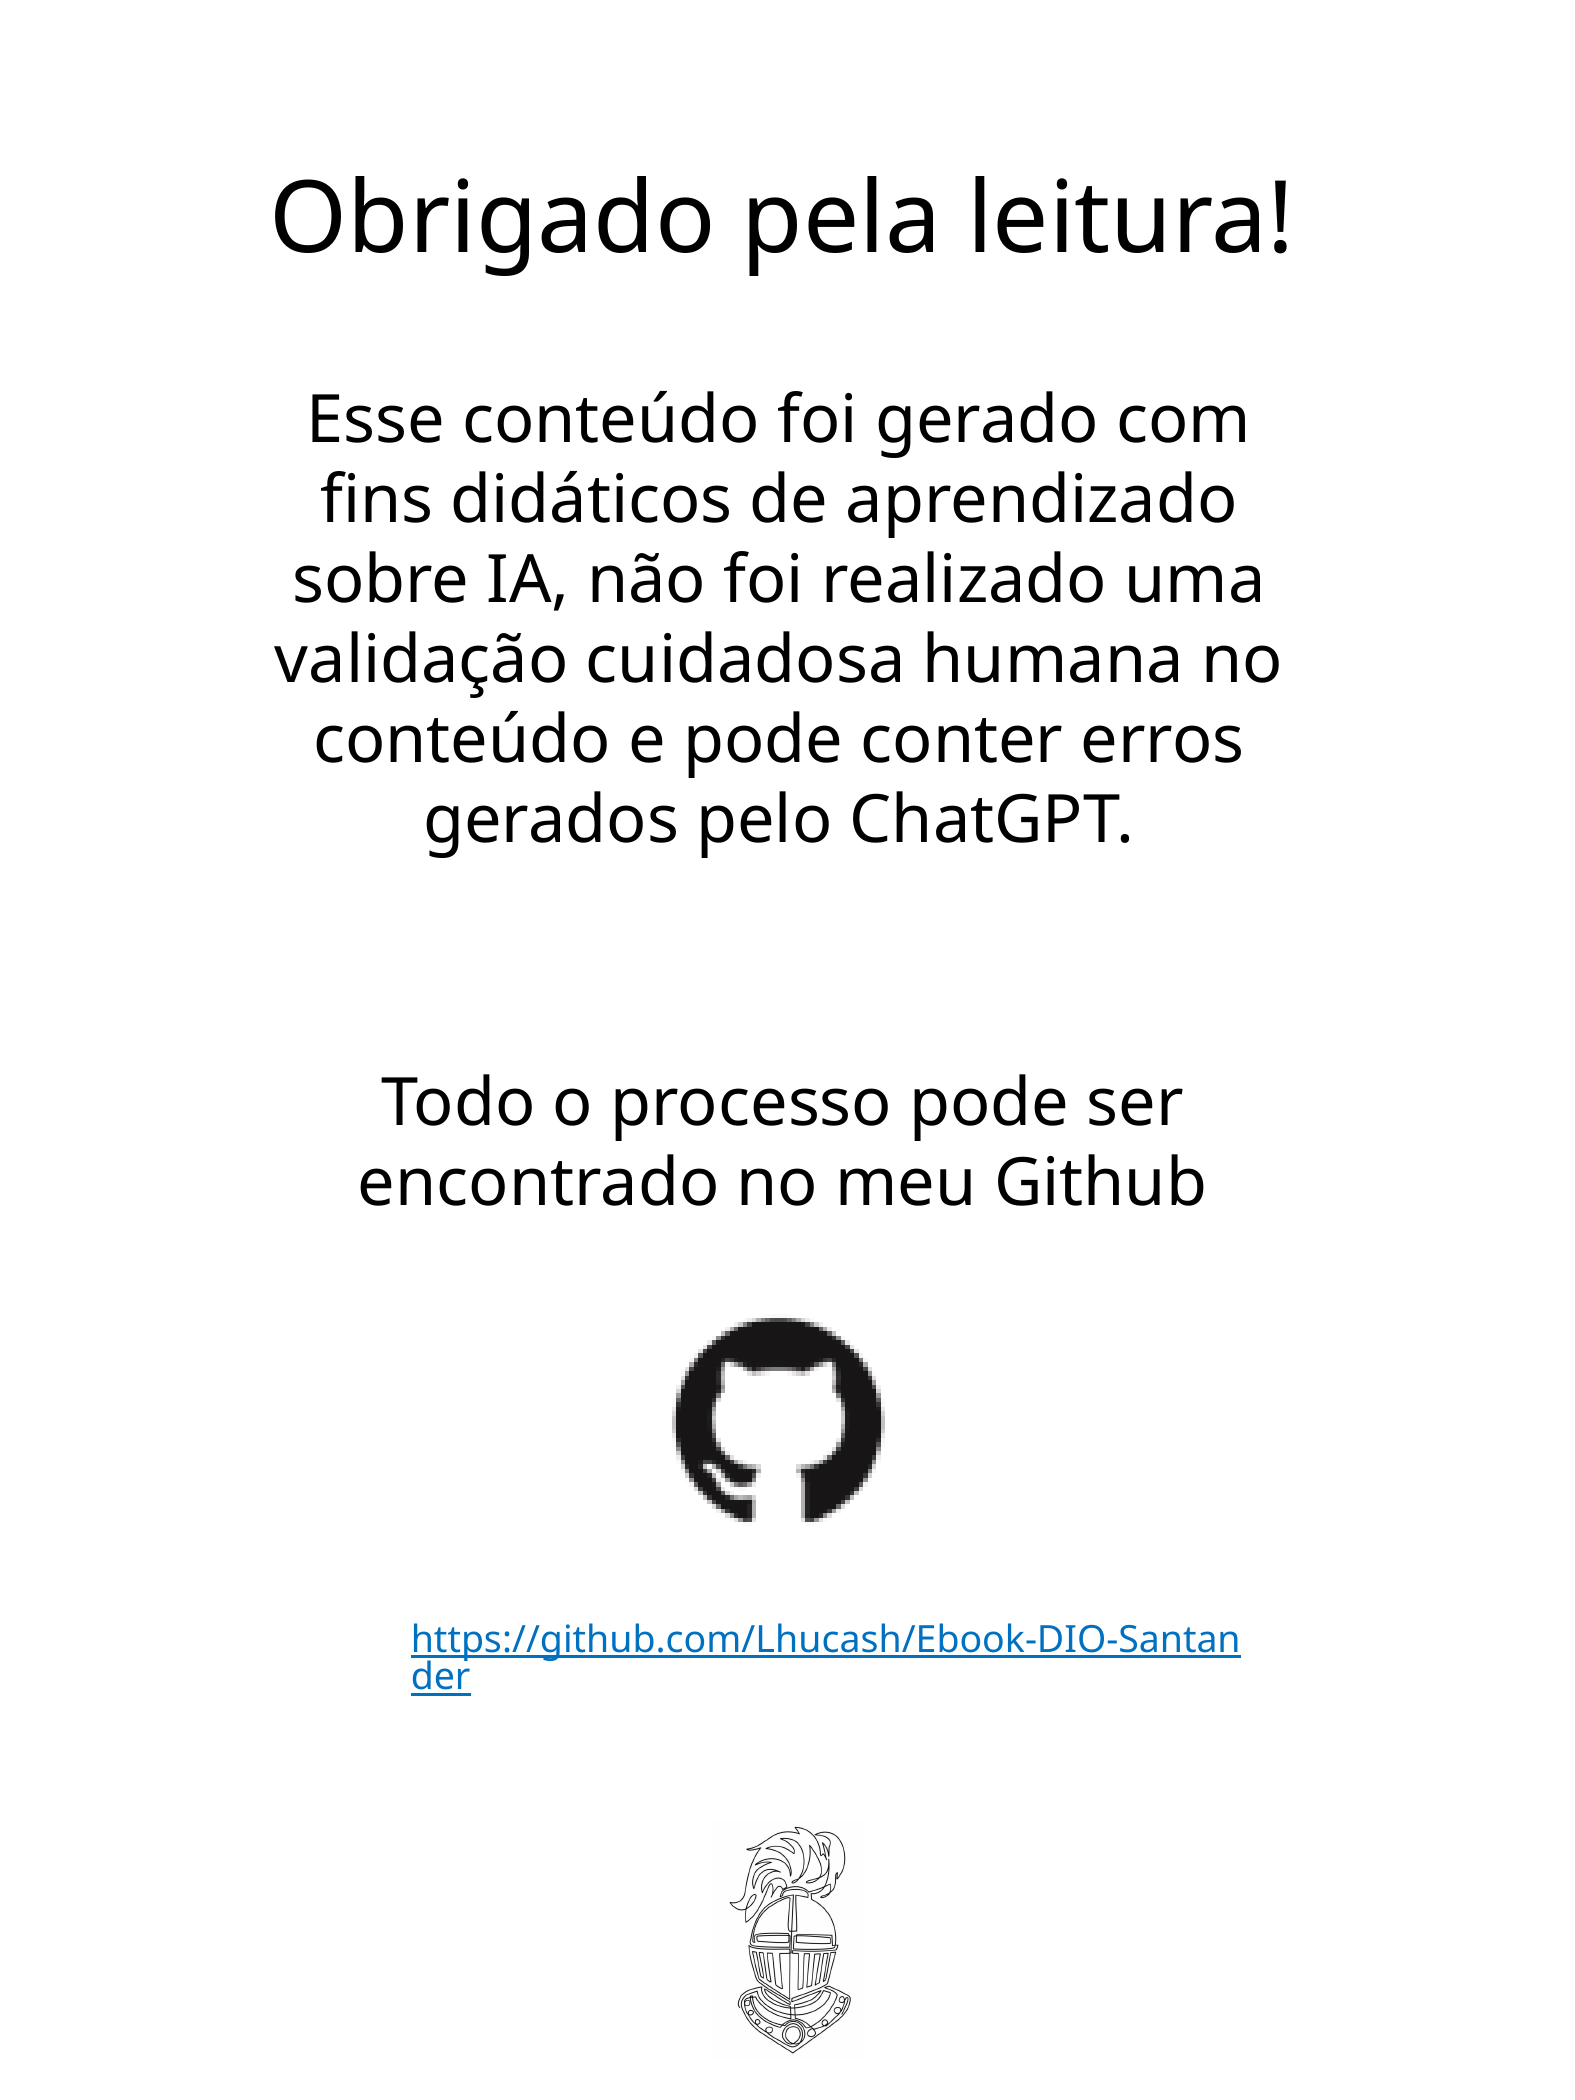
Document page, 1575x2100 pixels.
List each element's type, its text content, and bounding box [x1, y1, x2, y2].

picture [710, 1820, 865, 2059]
text_box Obrigado pela leitura! [227, 145, 1339, 281]
picture [640, 1282, 917, 1559]
text_box https://github.com/Lhucash/Ebook-DIO-Santander [395, 1607, 1263, 1674]
text_box Todo o processo pode ser encontrado no meu Github [228, 1051, 1338, 1226]
text_box Esse conteúdo foi gerado com fins didáticos de aprendizado sobre IA, não foi realizado uma validação cuidadosa humana no conteúdo e pode conter erros gerados pelo ChatGPT. [227, 368, 1332, 863]
